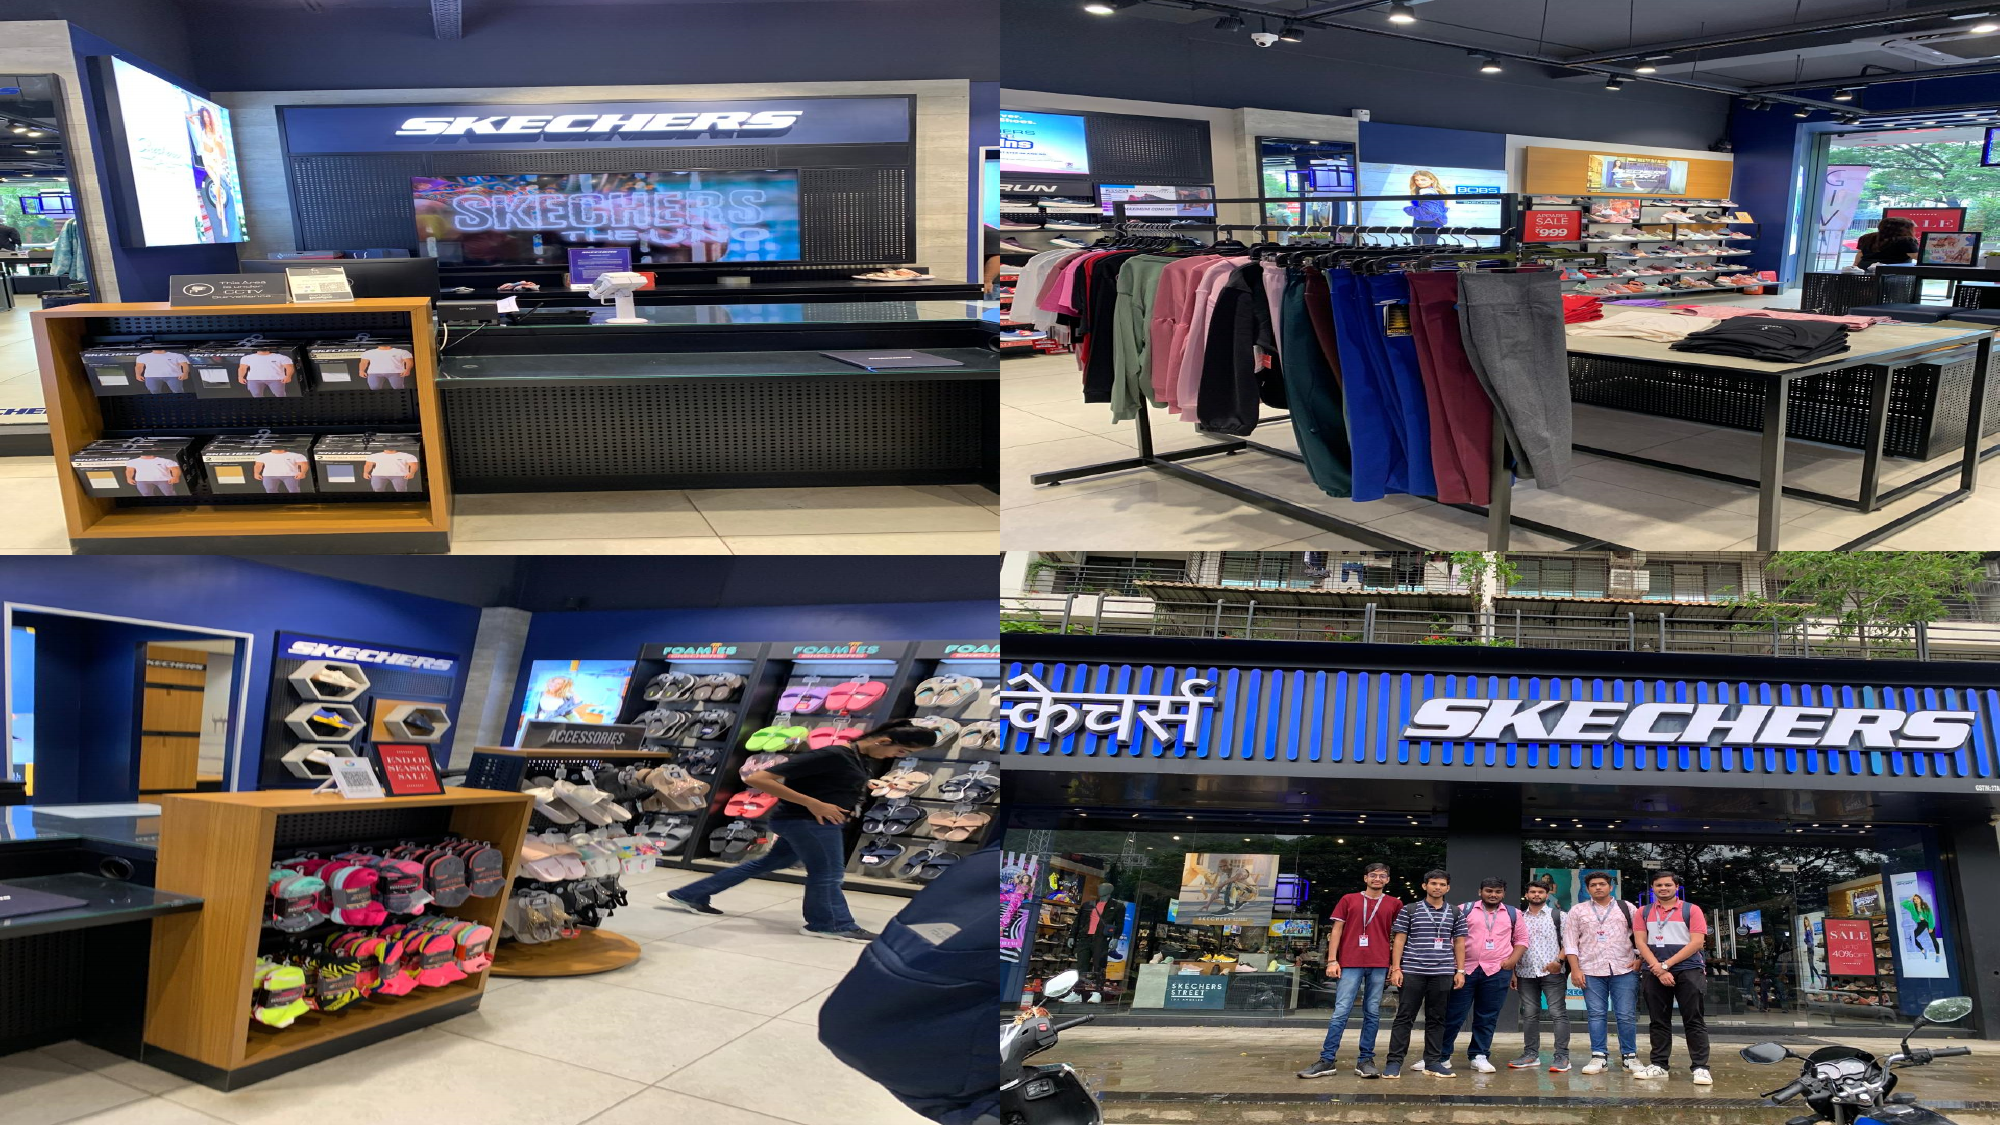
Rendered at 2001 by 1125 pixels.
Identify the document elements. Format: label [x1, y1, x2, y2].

list [1001, 551, 2000, 1125]
picture [0, 0, 2000, 1125]
